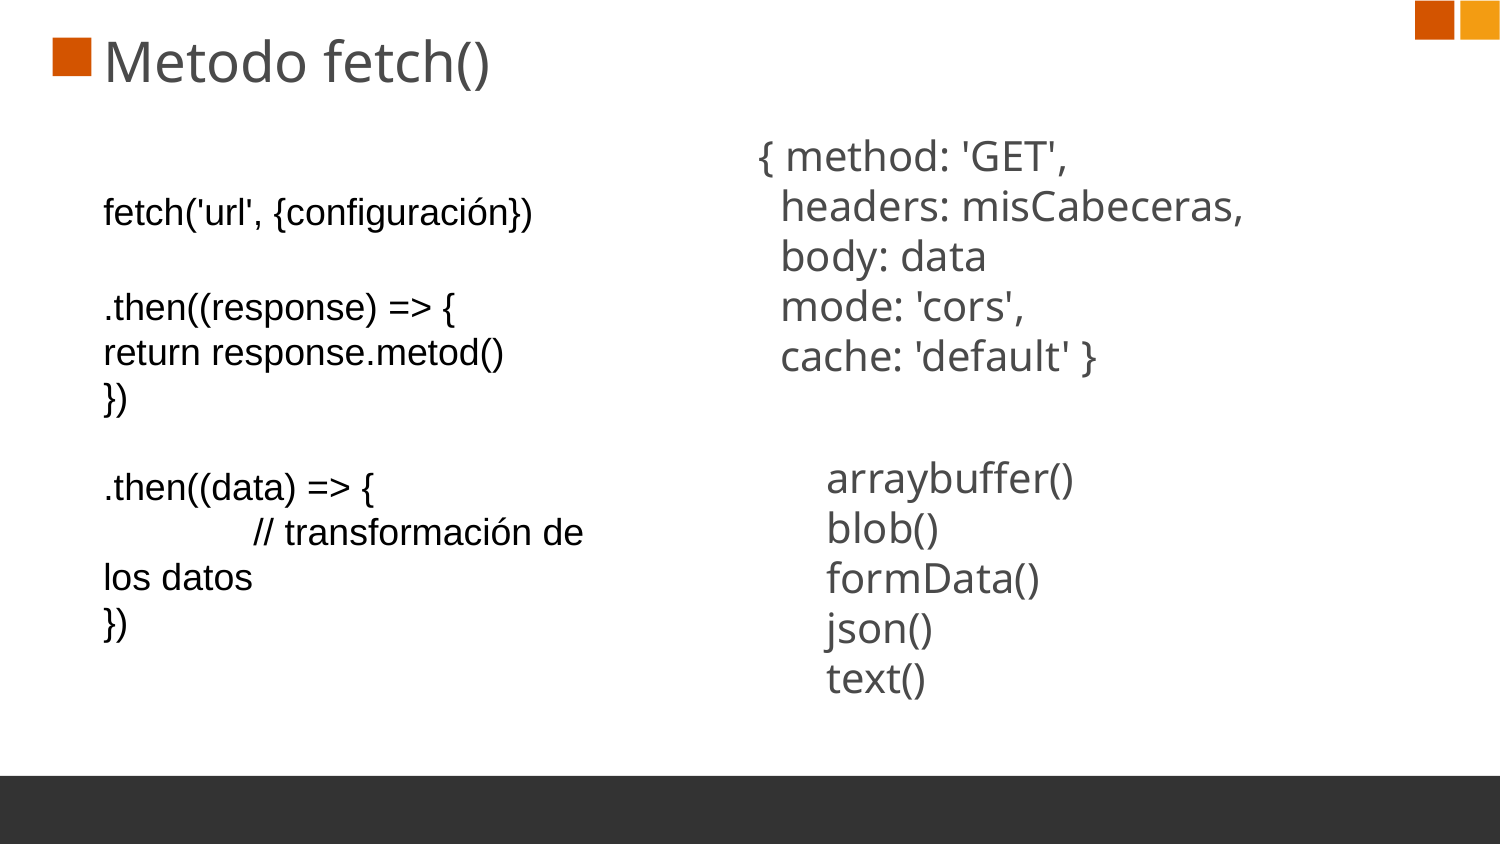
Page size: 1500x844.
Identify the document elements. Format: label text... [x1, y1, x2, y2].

list fetch('url', {configuración}) .then((response) => { return response.metod() }) .then((data) => { // transformación de los datos }) [94, 179, 642, 665]
title Metodo fetch() [94, 17, 1381, 107]
list { method: 'GET', headers: misCabeceras, body: data mode: 'cors', cache: 'default' } [750, 120, 1362, 405]
text_box arraybuffer() blob() formData() json() text() [811, 430, 1137, 723]
